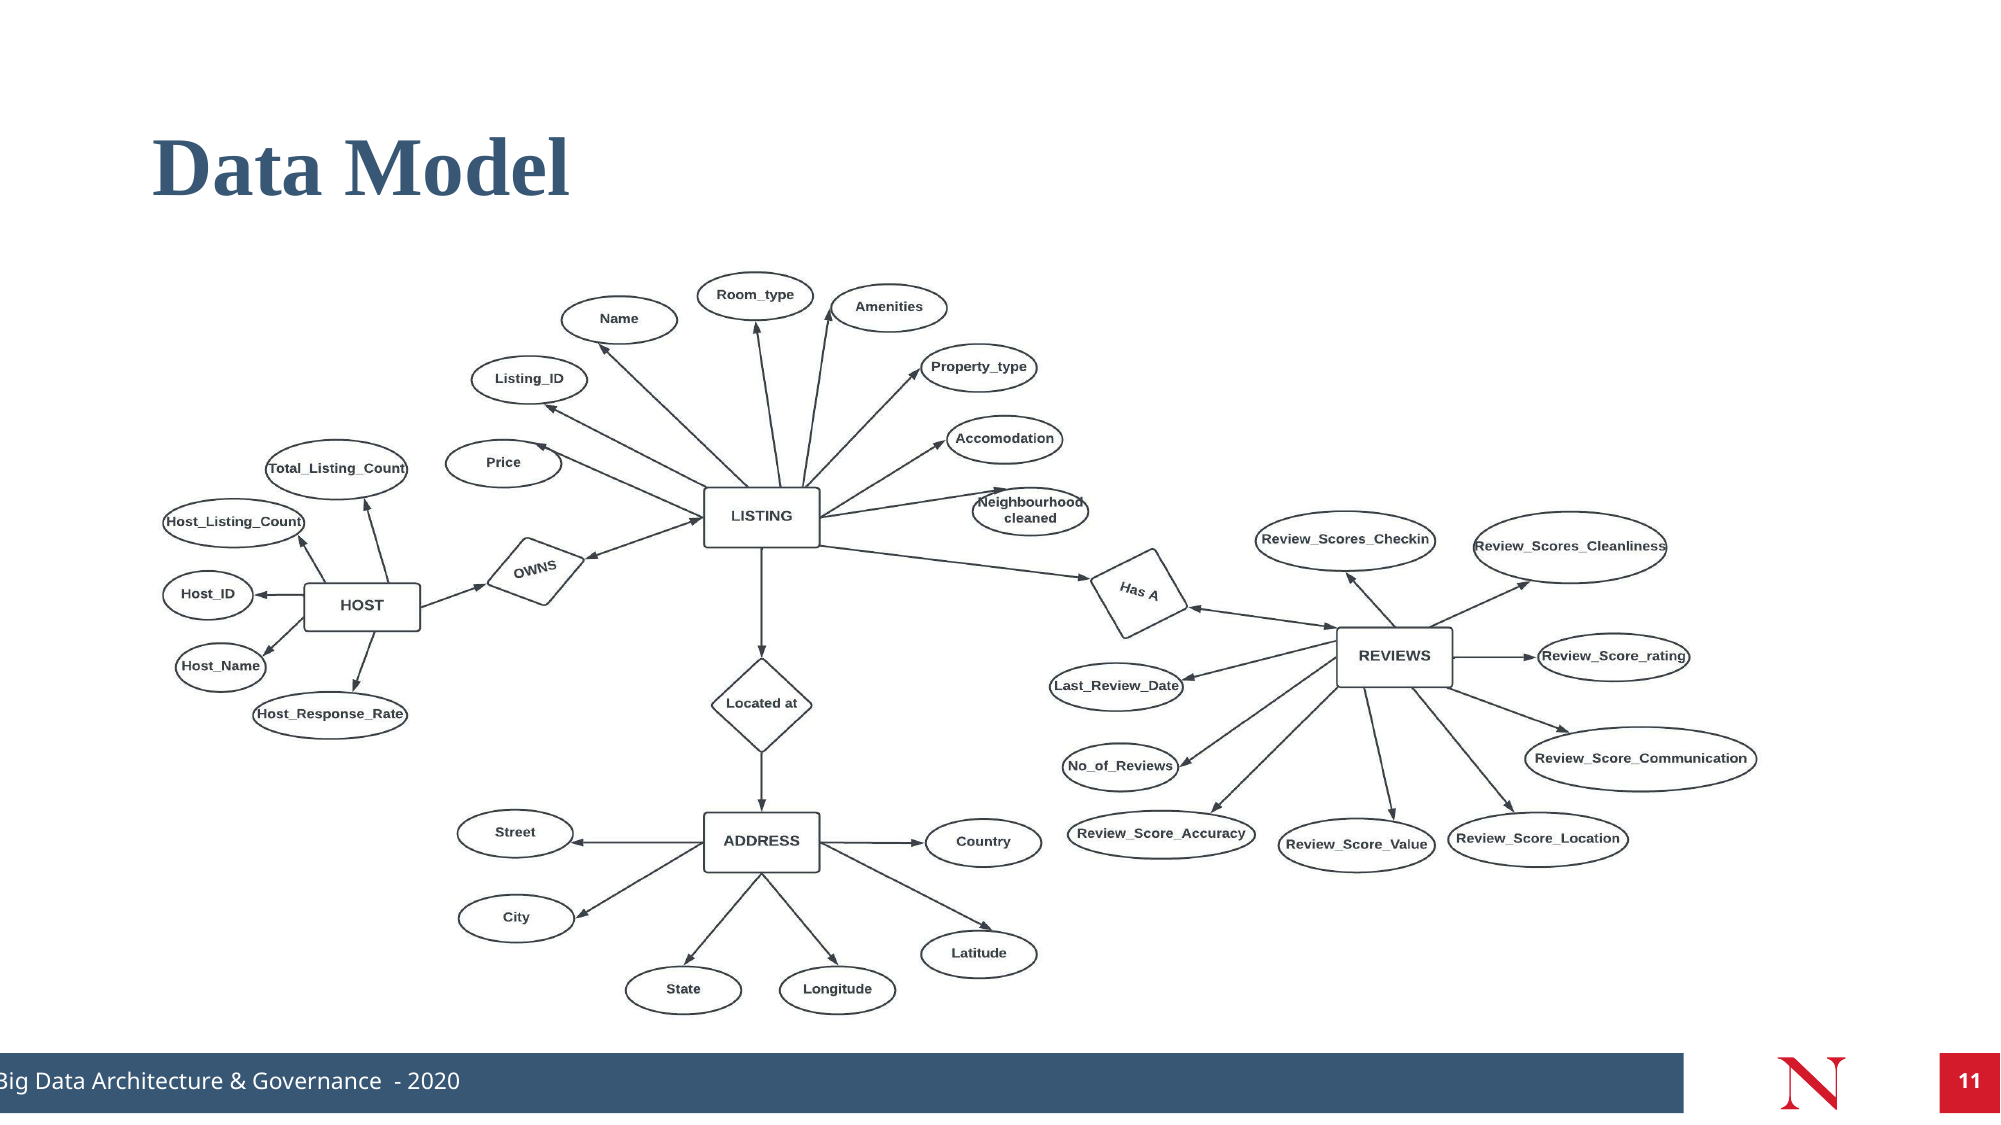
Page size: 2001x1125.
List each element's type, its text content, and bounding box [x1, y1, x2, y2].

picture [1766, 1038, 1857, 1125]
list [137, 248, 1782, 1038]
title Data Model [137, 59, 1863, 278]
